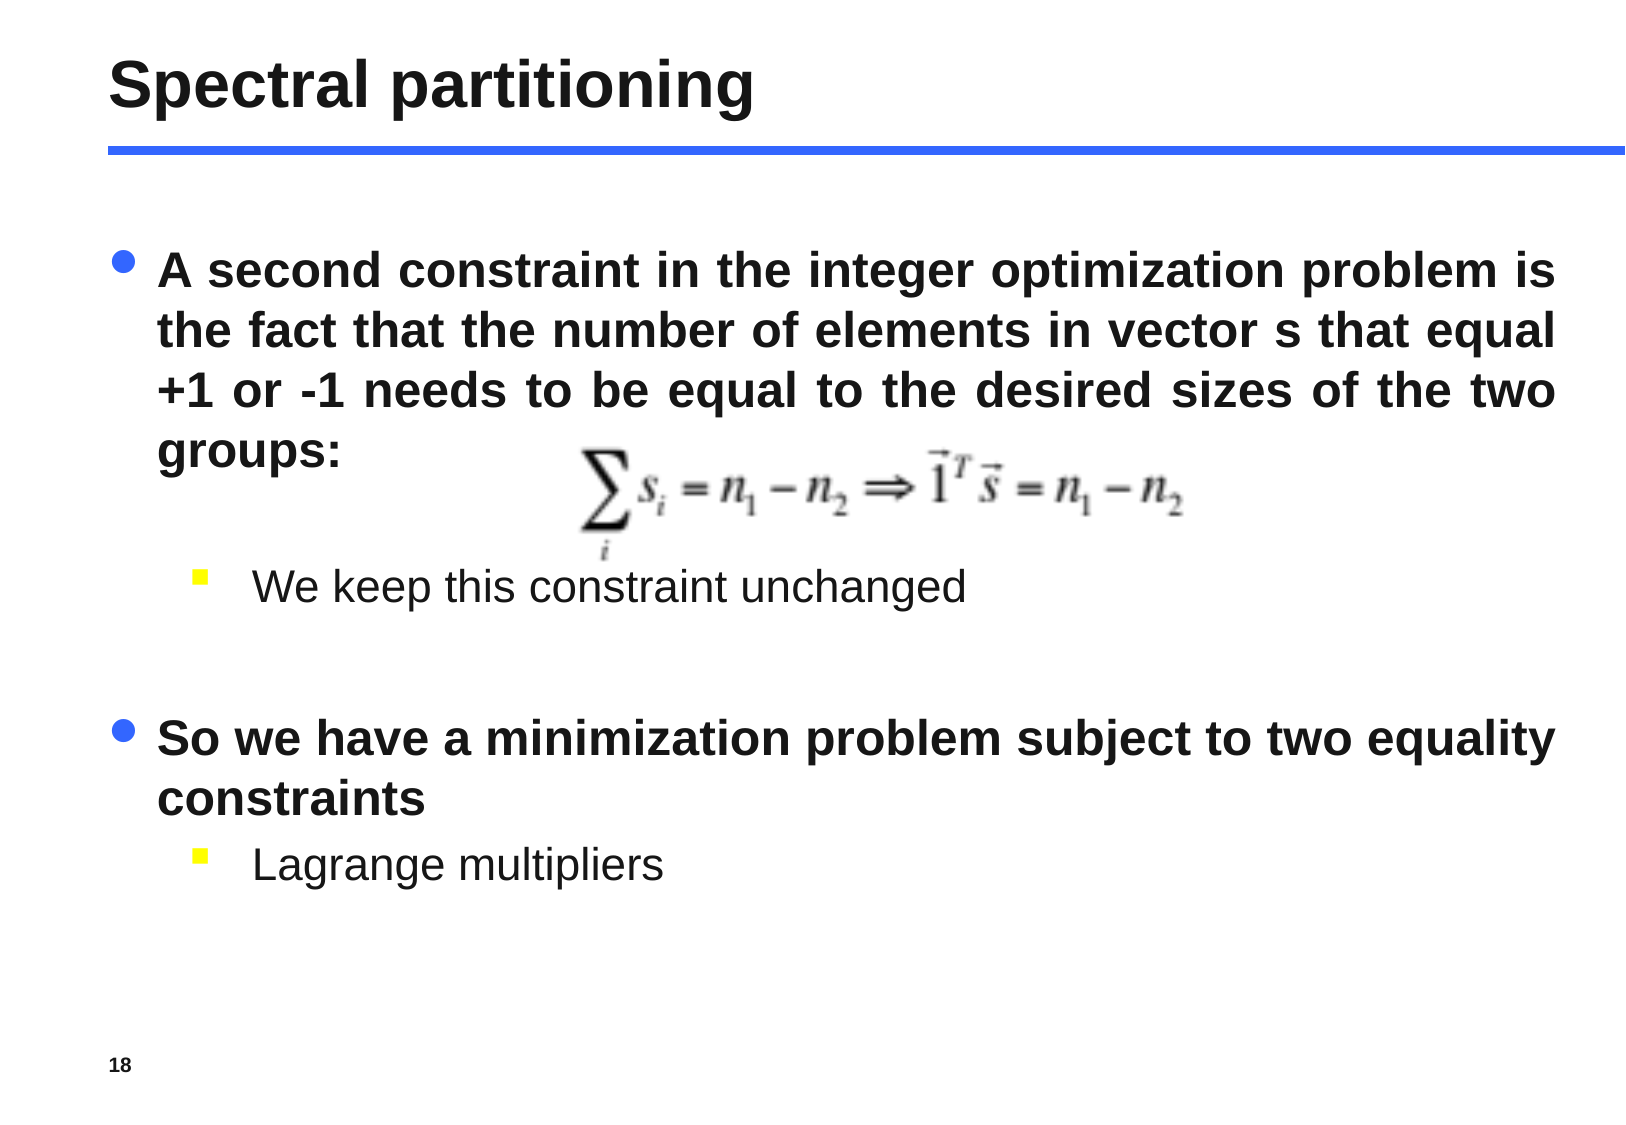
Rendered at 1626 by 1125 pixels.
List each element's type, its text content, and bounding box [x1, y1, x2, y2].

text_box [573, 437, 1191, 566]
title Spectral partitioning [108, 30, 1558, 131]
slide_number 18 [108, 1051, 188, 1077]
list A second constraint in the integer optimization problem is the fact that the number of elements in vector s that equal +1 or -1 needs to be equal to the desired sizes of the two groups: We keep this constraint unchanged So we have a minimization problem subject to two equality constraints Lagrange multipliers [108, 236, 1558, 975]
